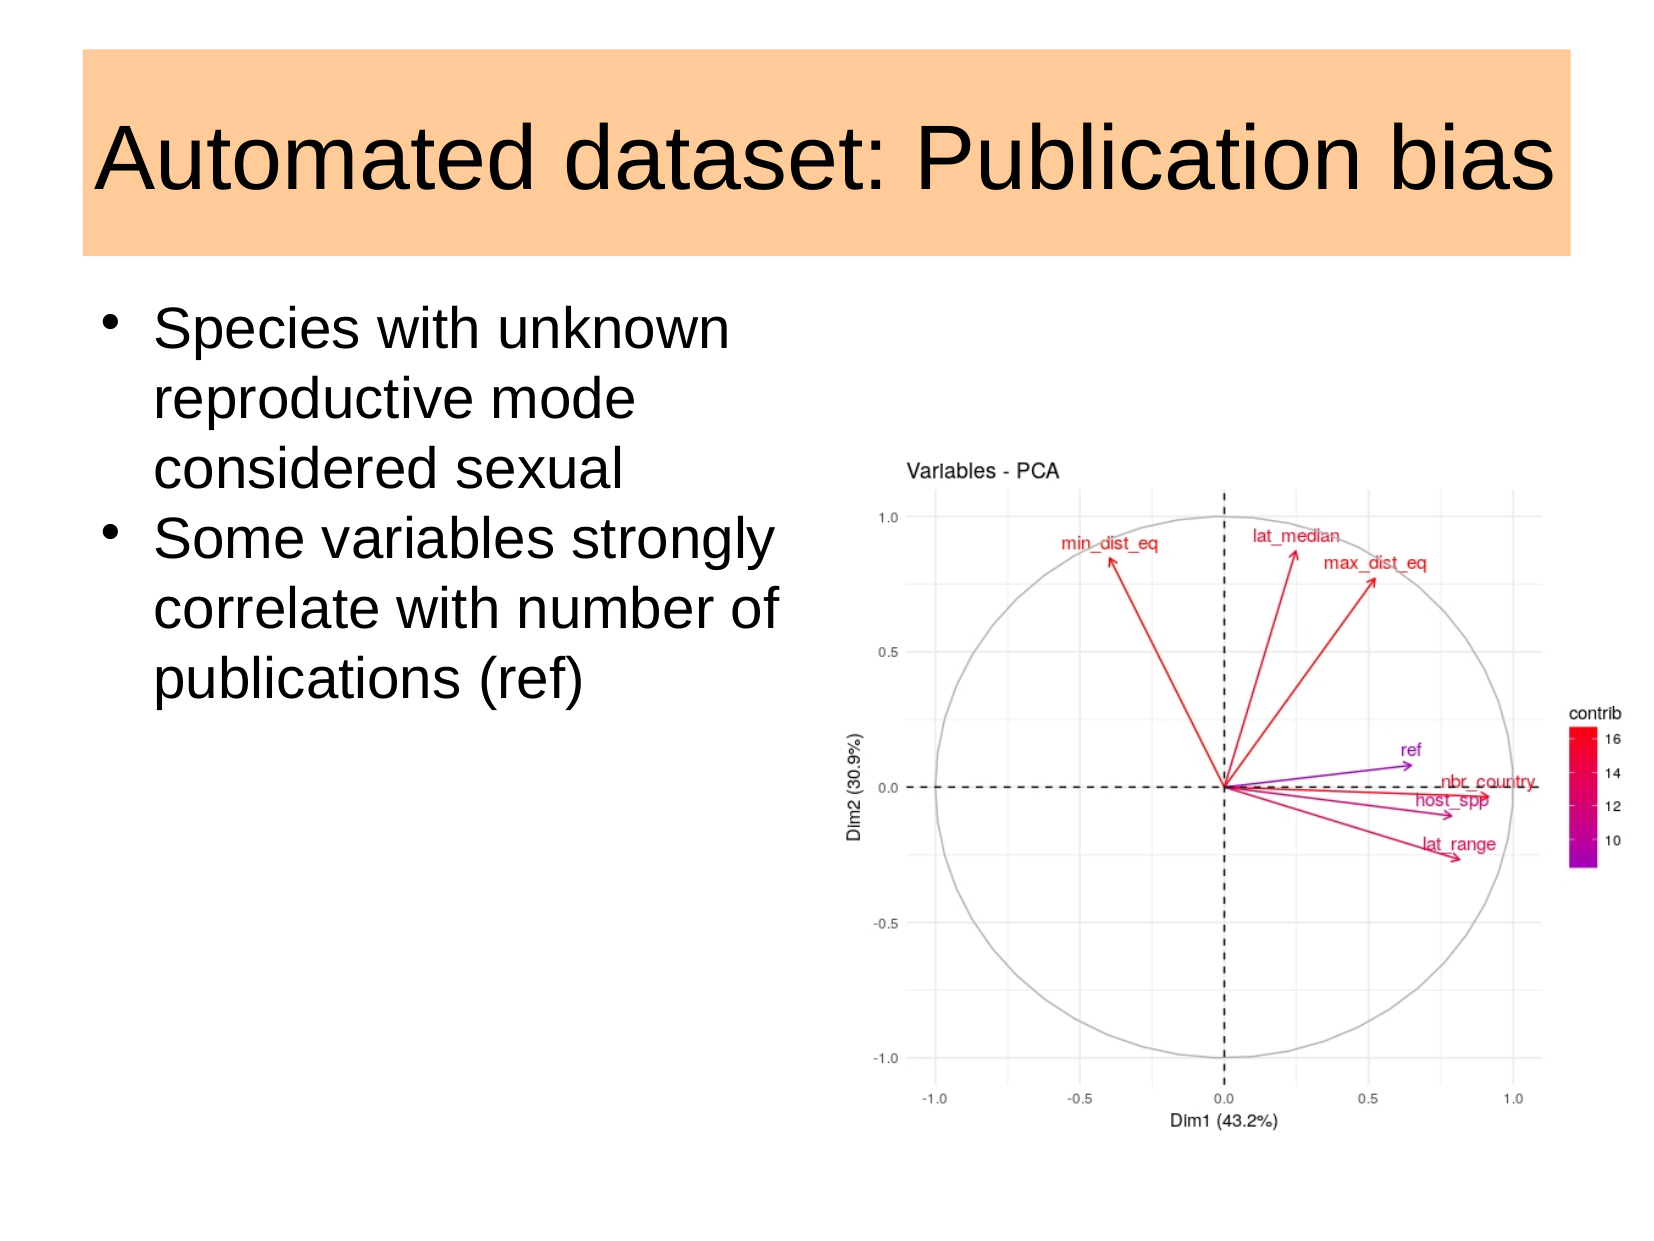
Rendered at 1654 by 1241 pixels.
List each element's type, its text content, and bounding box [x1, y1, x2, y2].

text_box Species with unknown reproductive mode considered sexual Some variables strongly correlate with number of publications (ref) [82, 290, 838, 1002]
picture [837, 454, 1640, 1139]
text_box Automated dataset: Publication bias [82, 49, 1571, 257]
